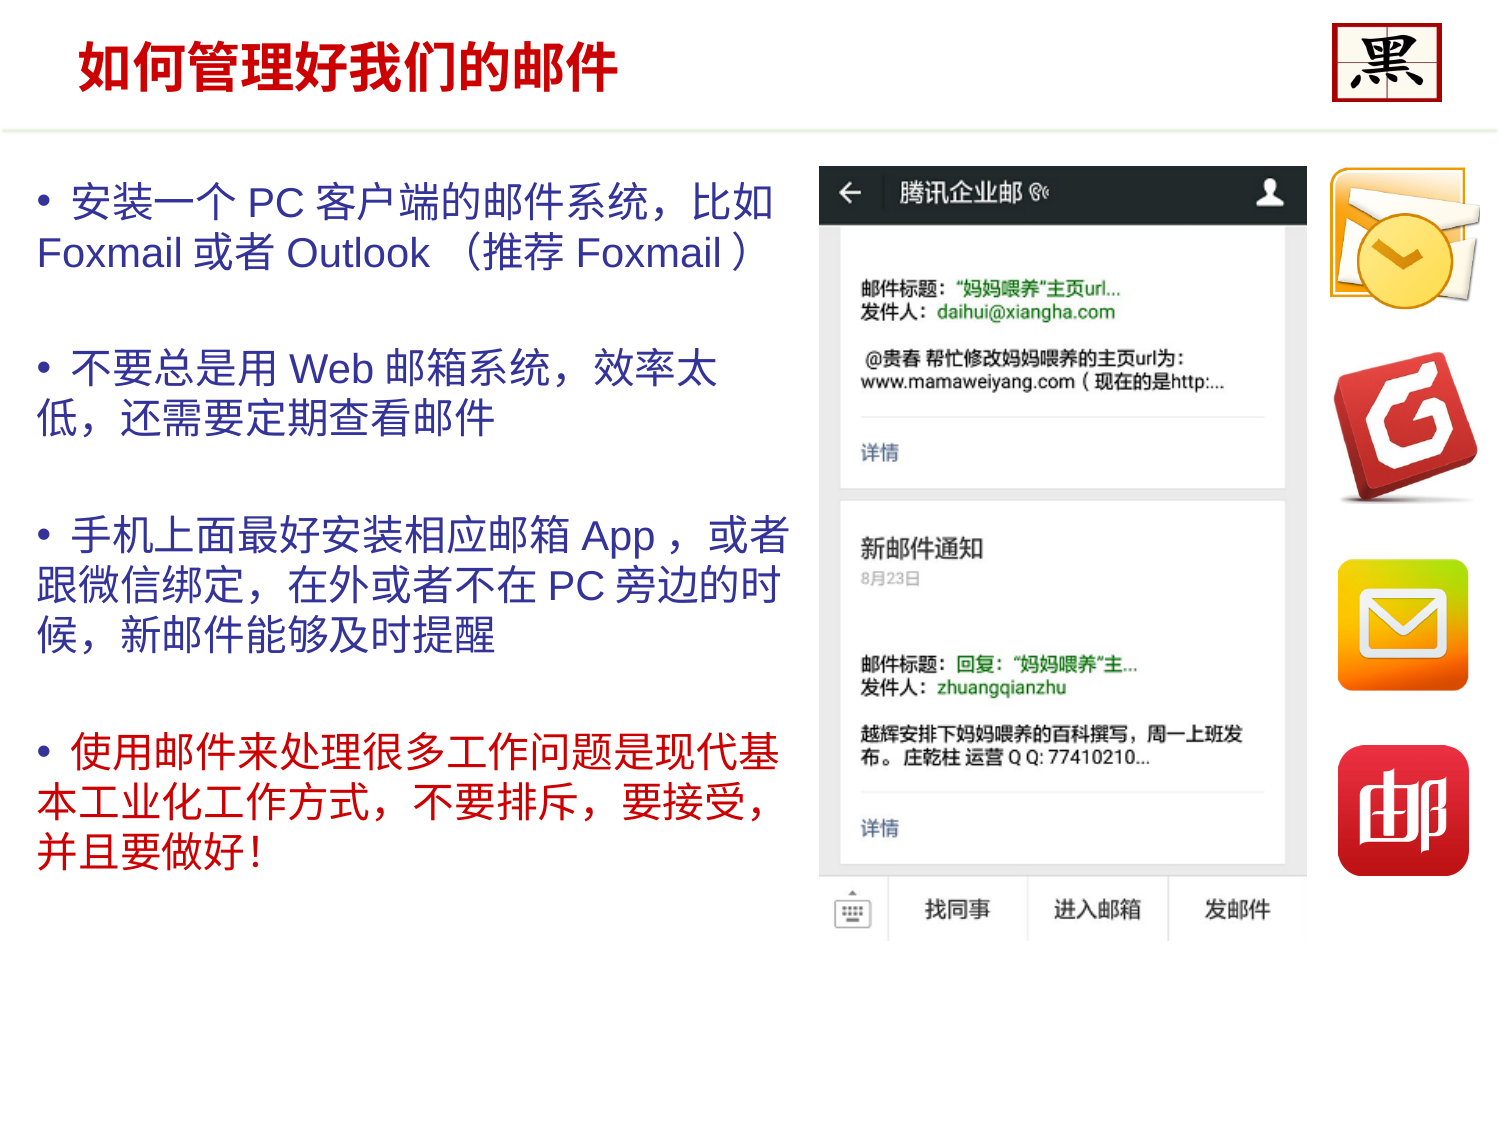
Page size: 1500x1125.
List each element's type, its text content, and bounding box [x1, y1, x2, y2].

title 如何管理好我们的邮件 [62, 18, 1223, 114]
picture [1, 1, 1499, 1124]
subtitle 安装一个PC客户端的邮件系统，比如Foxmail或者Outlook（推荐Foxmail） 不要总是用Web邮箱系统，效率太低，还需要定期查看邮件 手机上面最好安装相应邮箱App，或者跟微信绑定，在外或者不在PC旁边的时候，新邮件能够及时提醒 使用邮件来处理很多工作问题是现代基本工业化工作方式，不要排斥，要接受，并且要做好！ [21, 109, 815, 1125]
